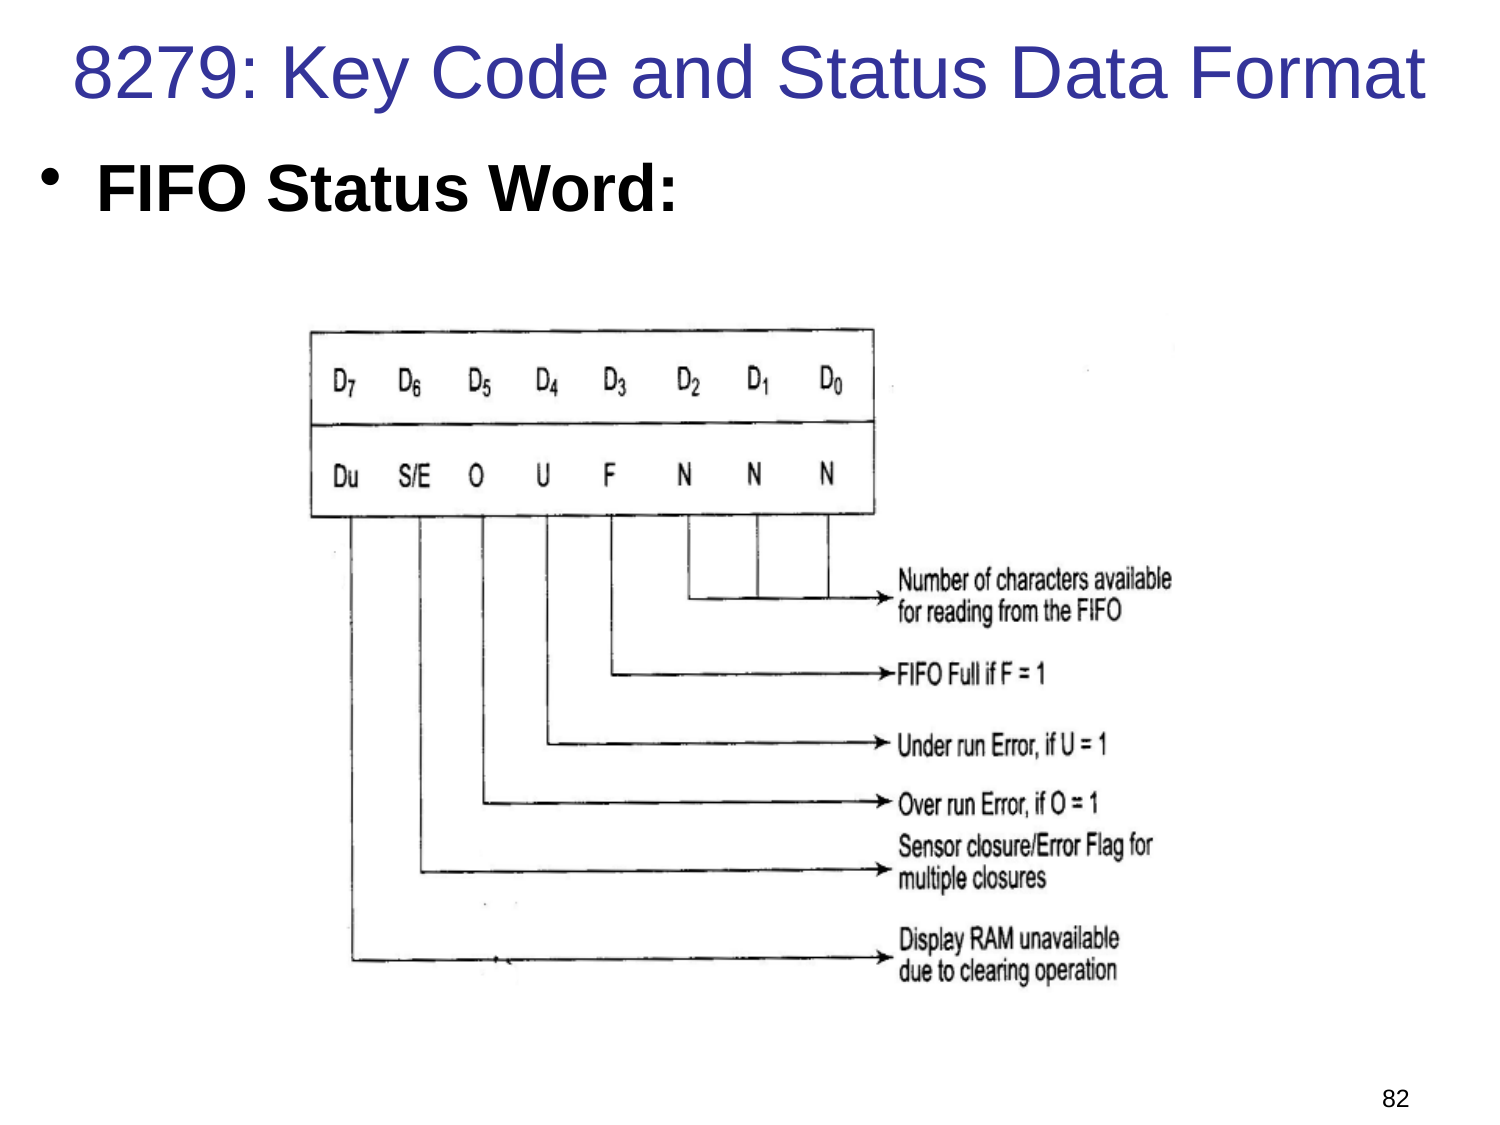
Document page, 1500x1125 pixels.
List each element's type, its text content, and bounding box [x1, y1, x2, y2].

slide_number 82 [1074, 1074, 1426, 1103]
list FIFO Status Word: [24, 137, 1476, 1051]
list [299, 312, 1176, 994]
title 8279: Key Code and Status Data Format [24, 12, 1476, 126]
